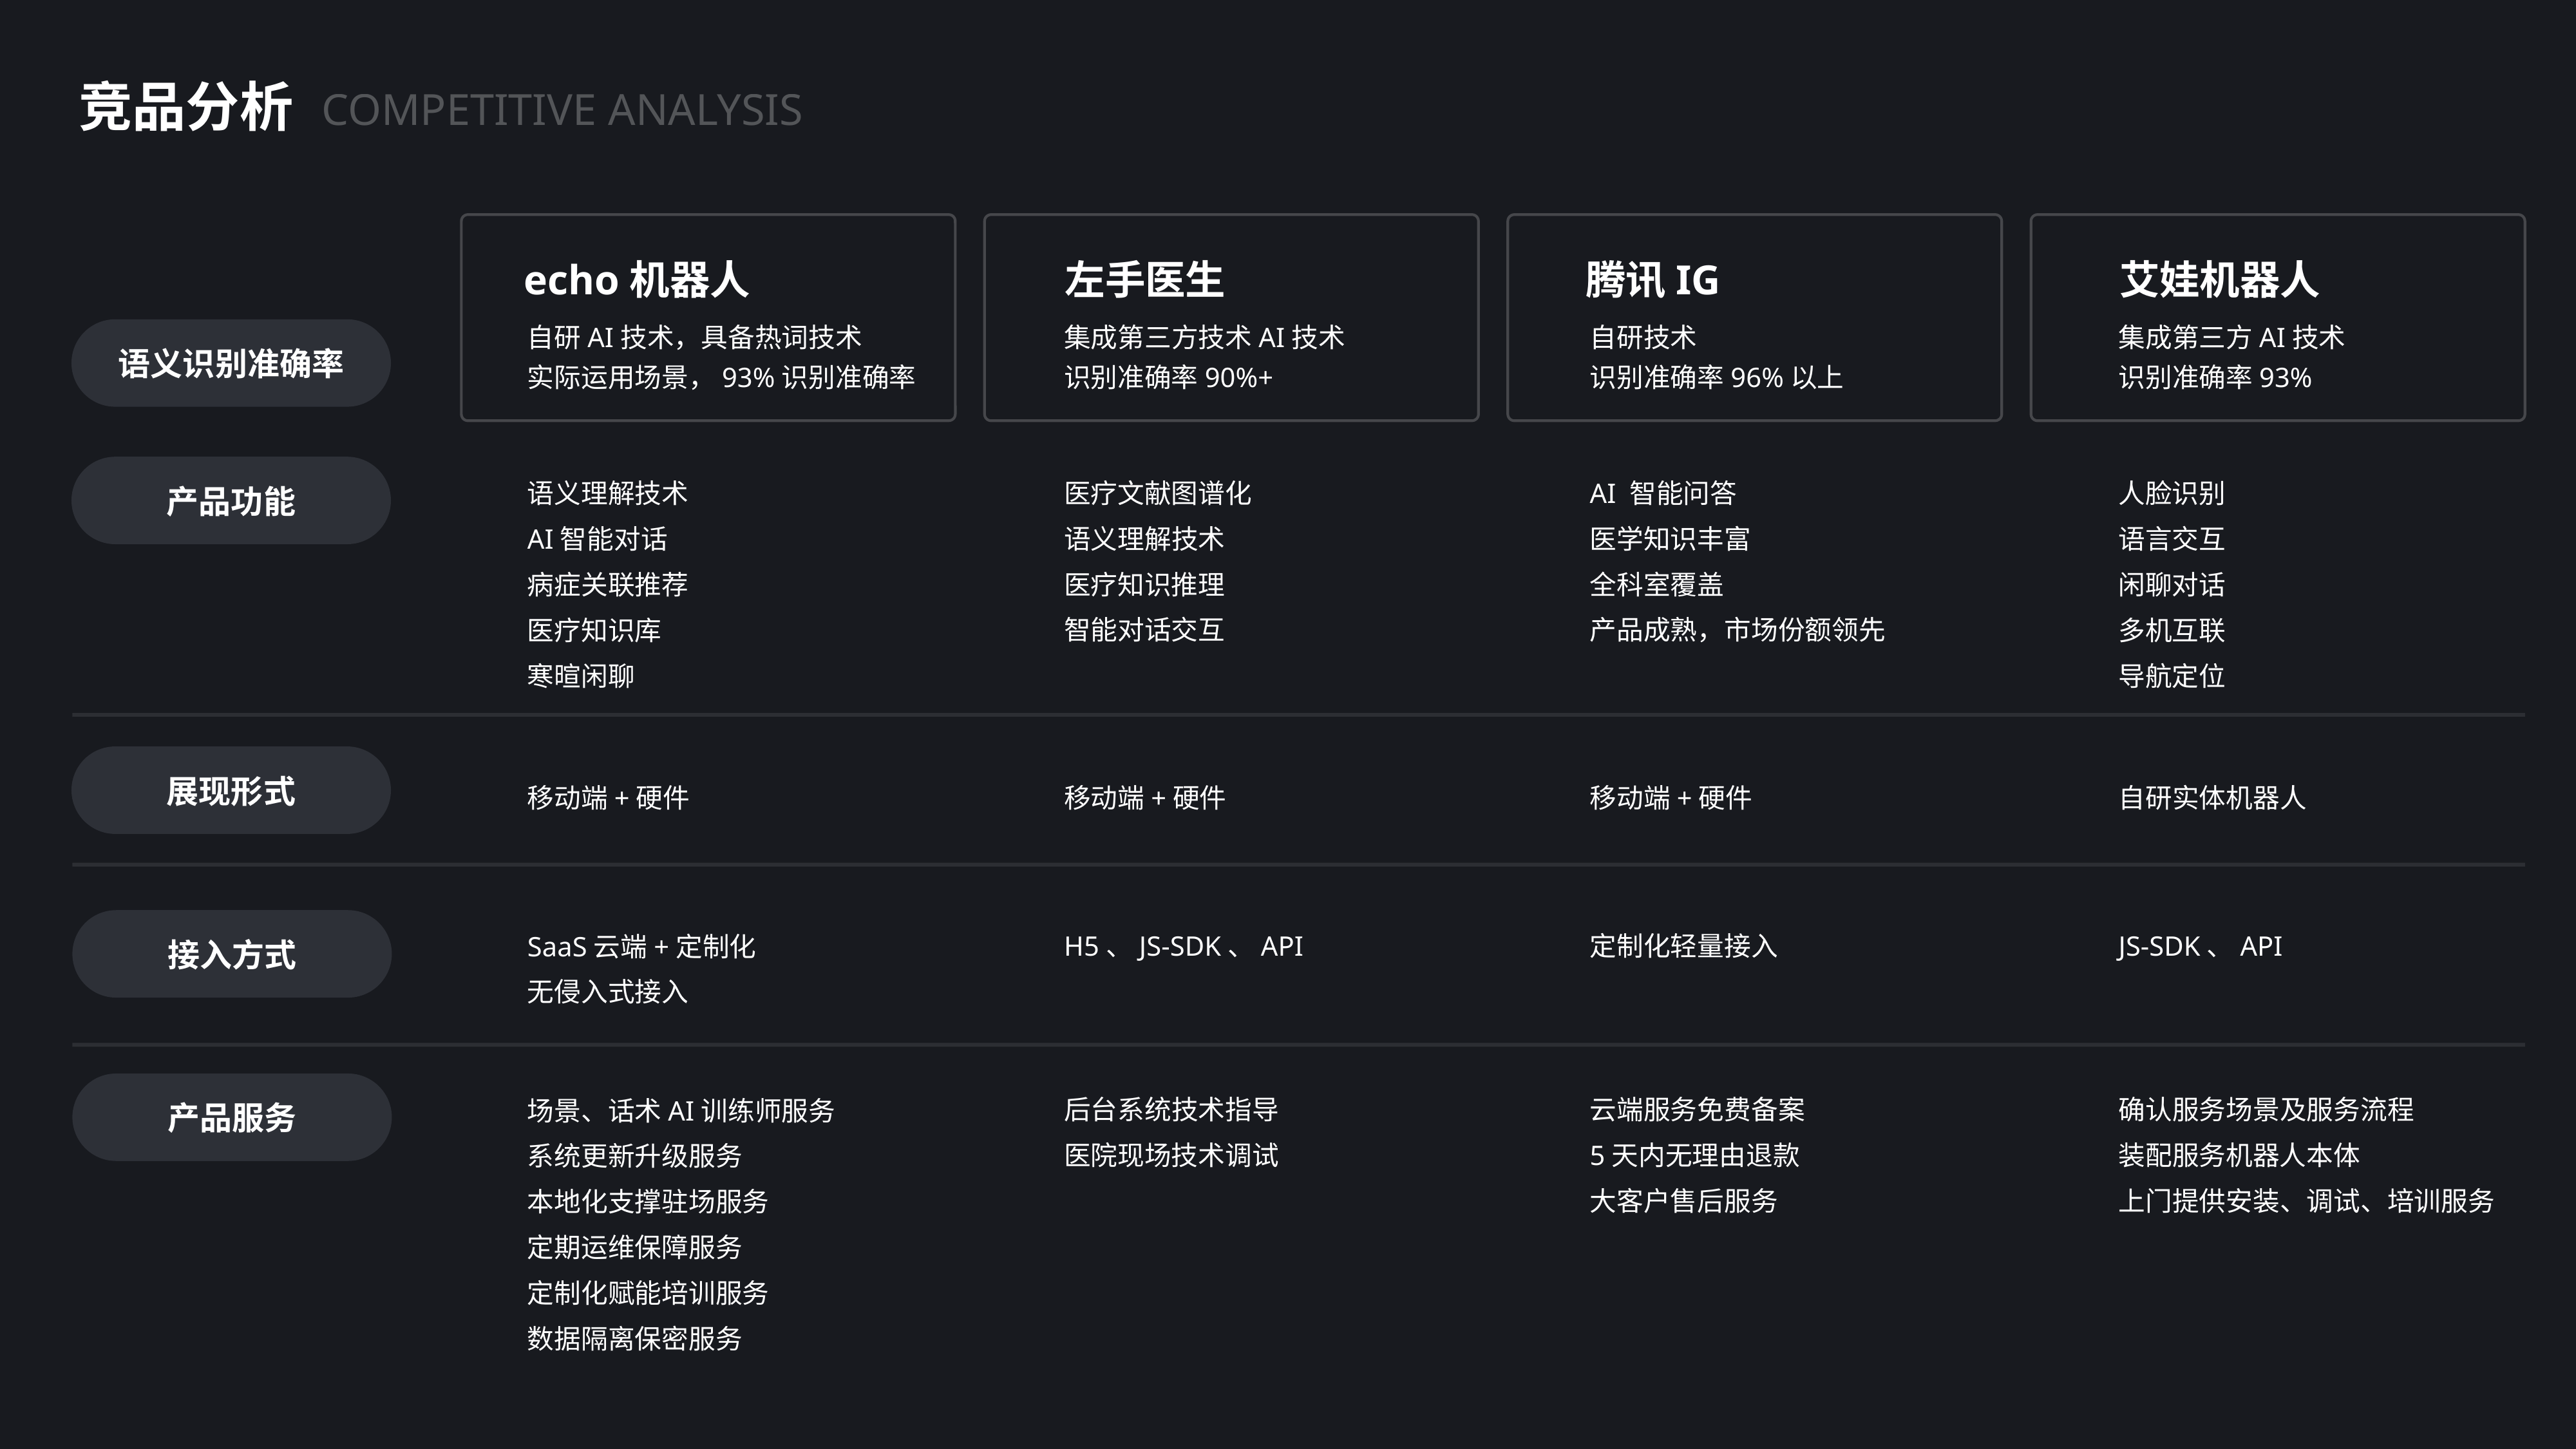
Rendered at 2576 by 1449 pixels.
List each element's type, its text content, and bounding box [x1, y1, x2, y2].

text_box 人脸识别 语言交互 闲聊对话 多机互联 导航定位 [2113, 458, 2456, 697]
text_box 展现形式 [71, 746, 392, 834]
text_box echo机器人 [518, 249, 756, 308]
text_box [1508, 214, 2002, 421]
text_box H5、JS-SDK、API [1058, 910, 1315, 967]
text_box AI 智能问答 医学知识丰富 全科室覆盖 产品成熟，市场份额领先 [1584, 457, 1927, 651]
text_box 集成第三方AI技术 识别准确率93% [2113, 307, 2411, 399]
text_box JS-SDK、API [2113, 910, 2370, 967]
text_box 移动端+硬件 [522, 762, 728, 819]
text_box 腾讯IG [1580, 249, 1726, 308]
text_box 语义理解技术 AI智能对话 病症关联推荐 医疗知识库 寒暄闲聊 [522, 458, 865, 697]
text_box COMPETITIVE ANALYSIS [312, 77, 813, 139]
text_box 云端服务免费备案 5天内无理由退款 大客户售后服务 [1584, 1074, 1927, 1222]
text_box 接入方式 [72, 910, 392, 998]
text_box [72, 862, 2525, 867]
text_box 移动端+硬件 [1058, 762, 1265, 819]
text_box 产品服务 [72, 1073, 392, 1161]
text_box 自研技术 识别准确率96%以上 [1584, 307, 1884, 399]
text_box 定制化轻量接入 [1584, 910, 1841, 967]
text_box 竞品分析 [73, 67, 299, 143]
text_box [72, 713, 2525, 717]
text_box 移动端+硬件 [1584, 762, 1791, 819]
text_box [72, 1043, 2525, 1047]
text_box SaaS云端+定制化 无侵入式接入 [522, 911, 779, 1013]
text_box 医疗文献图谱化 语义理解技术 医疗知识推理 智能对话交互 [1058, 457, 1401, 651]
text_box 确认服务场景及服务流程 装配服务机器人本体 上门提供安装、调试、培训服务 [2113, 1074, 2550, 1222]
text_box [2031, 214, 2525, 421]
text_box 艾娃机器人 [2114, 249, 2326, 307]
text_box 集成第三方技术AI技术 识别准确率90%+ [1058, 307, 1401, 399]
text_box 自研实体机器人 [2113, 762, 2320, 819]
text_box 场景、话术AI训练师服务 系统更新升级服务 本地化支撑驻场服务 定期运维保障服务 定制化赋能培训服务 数据隔离保密服务 [522, 1075, 865, 1359]
text_box [984, 214, 1479, 421]
text_box 左手医生 [1059, 249, 1231, 307]
text_box 产品功能 [71, 457, 392, 545]
text_box 自研AI技术，具备热词技术 实际运用场景，93%识别准确率 [522, 307, 941, 399]
text_box 语义识别准确率 [71, 319, 392, 407]
text_box [461, 214, 956, 421]
text_box 后台系统技术指导 医院现场技术调试 [1058, 1074, 1401, 1176]
